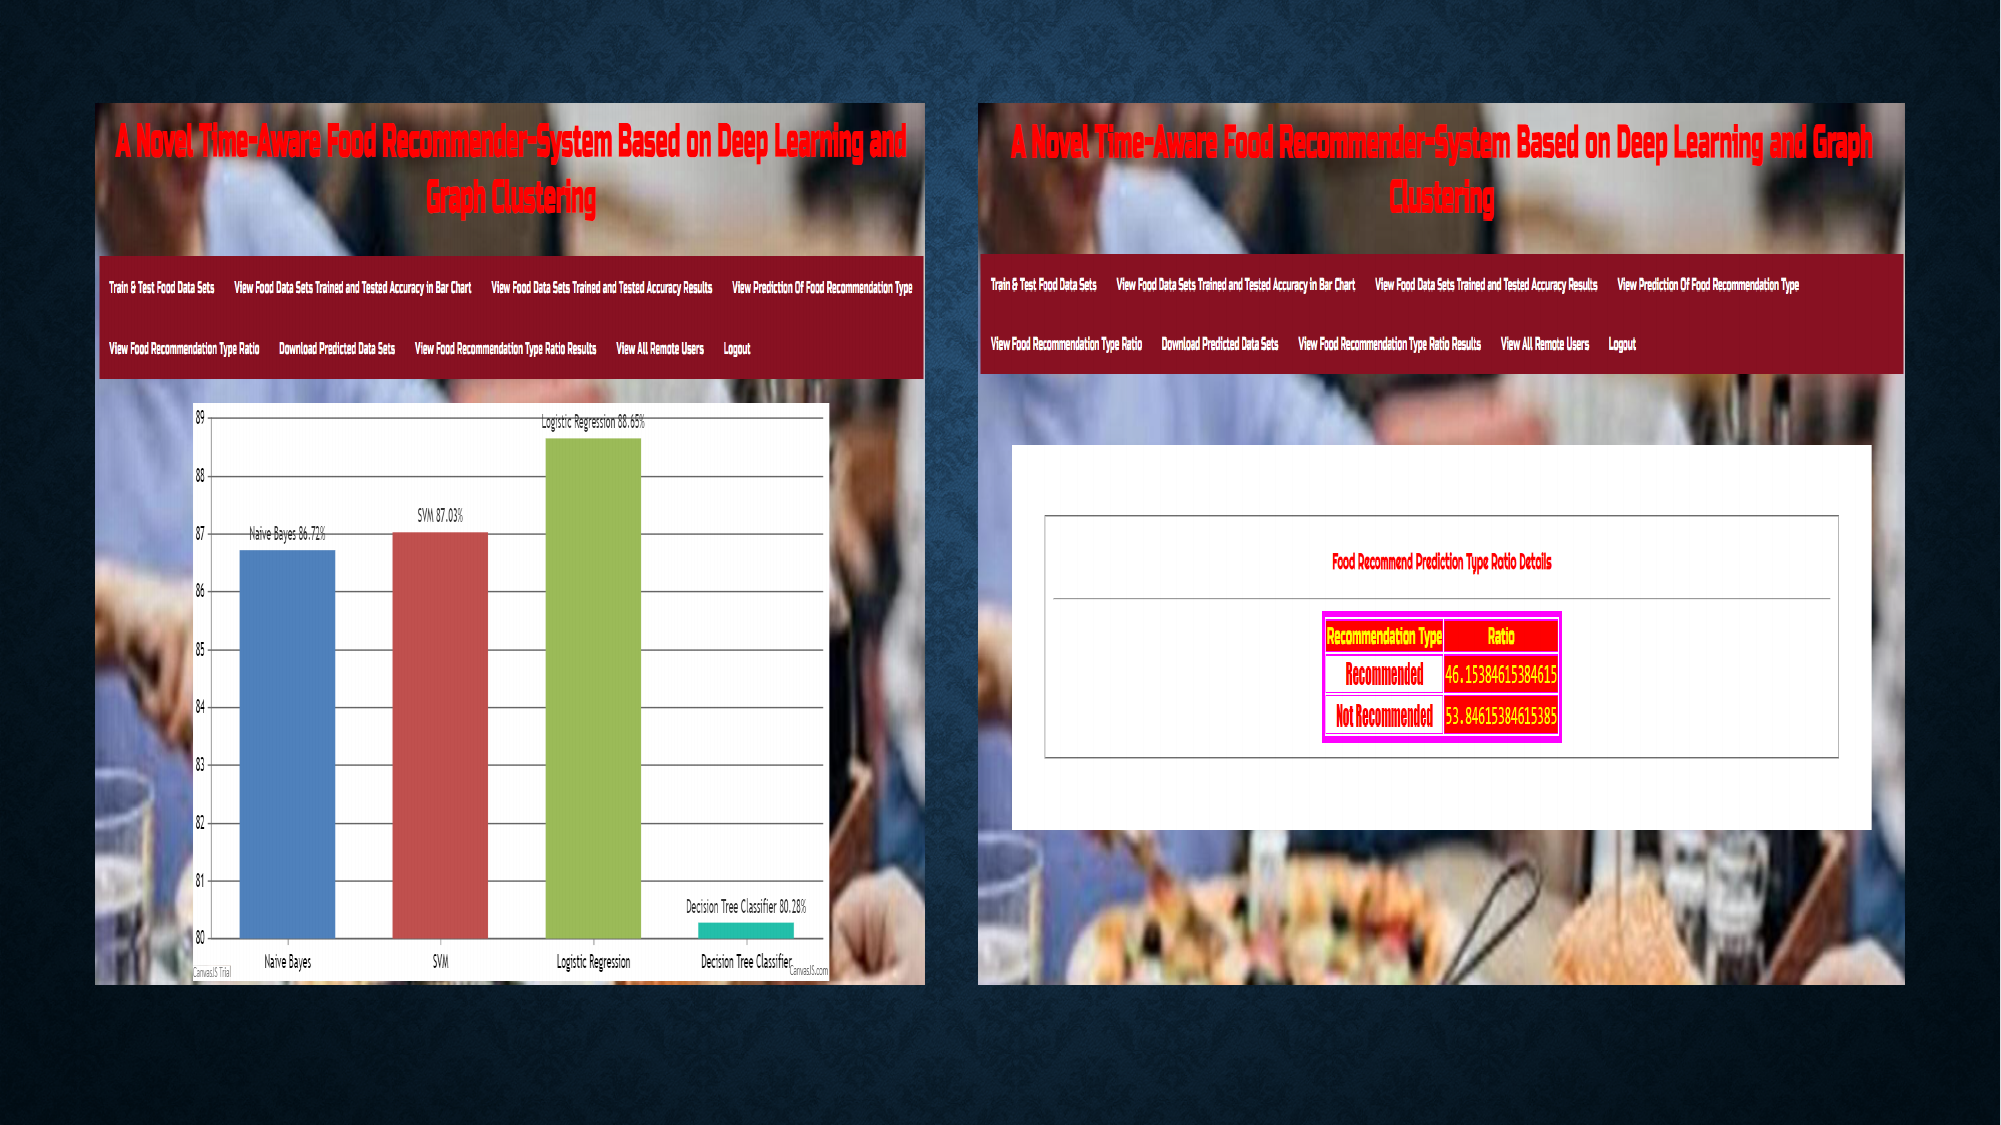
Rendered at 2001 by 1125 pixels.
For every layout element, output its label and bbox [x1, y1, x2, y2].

picture [977, 103, 1906, 986]
picture [94, 103, 926, 986]
